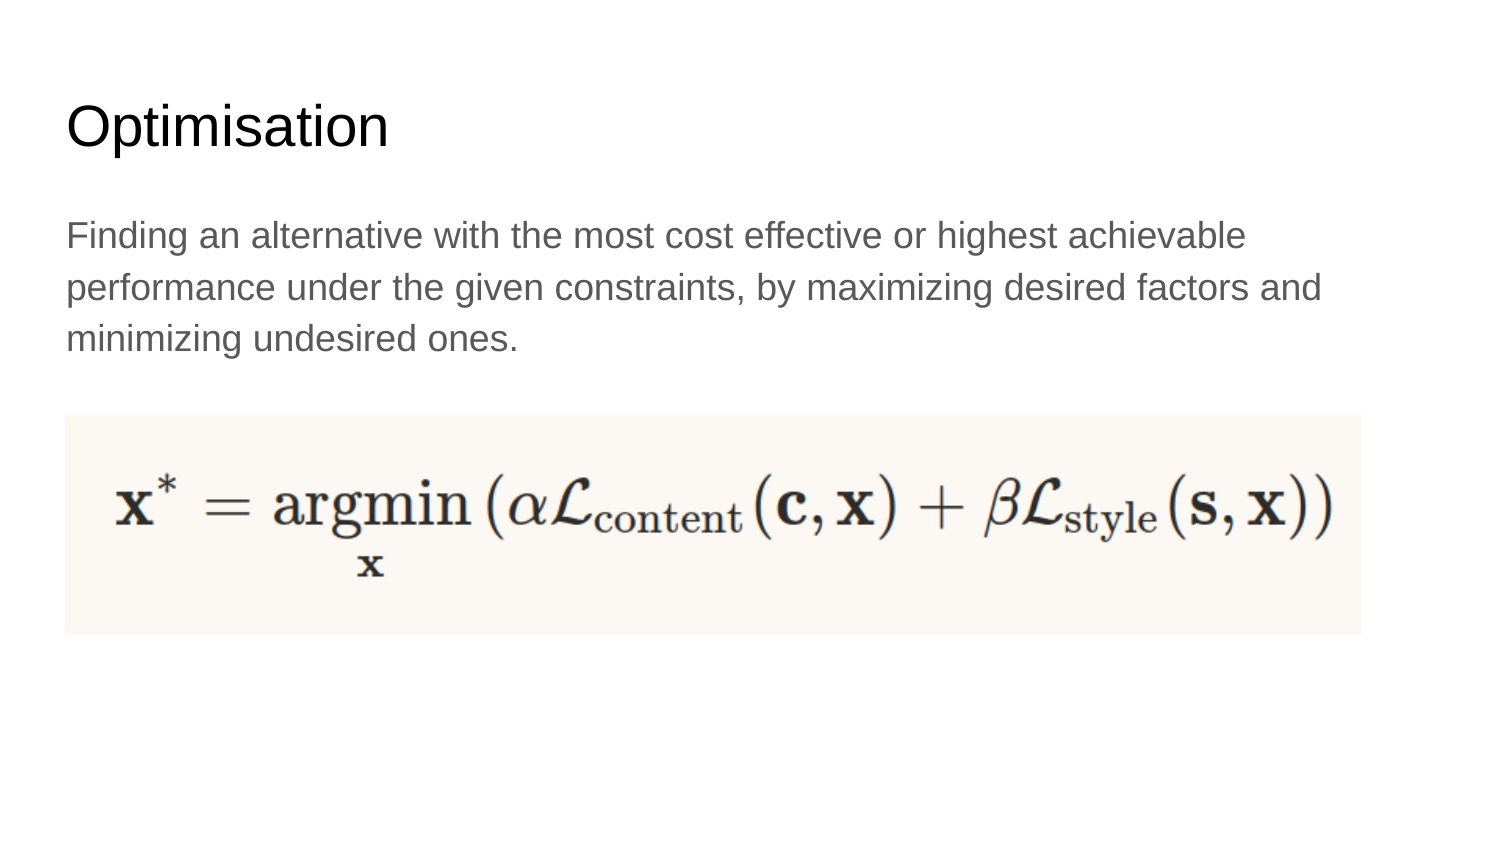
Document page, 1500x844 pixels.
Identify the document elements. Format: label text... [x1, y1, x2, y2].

list Finding an alternative with the most cost effective or highest achievable performance under the given constraints, by maximizing desired factors and minimizing undesired ones. [51, 189, 1449, 750]
picture [65, 415, 1362, 635]
title Optimisation [51, 72, 1449, 167]
